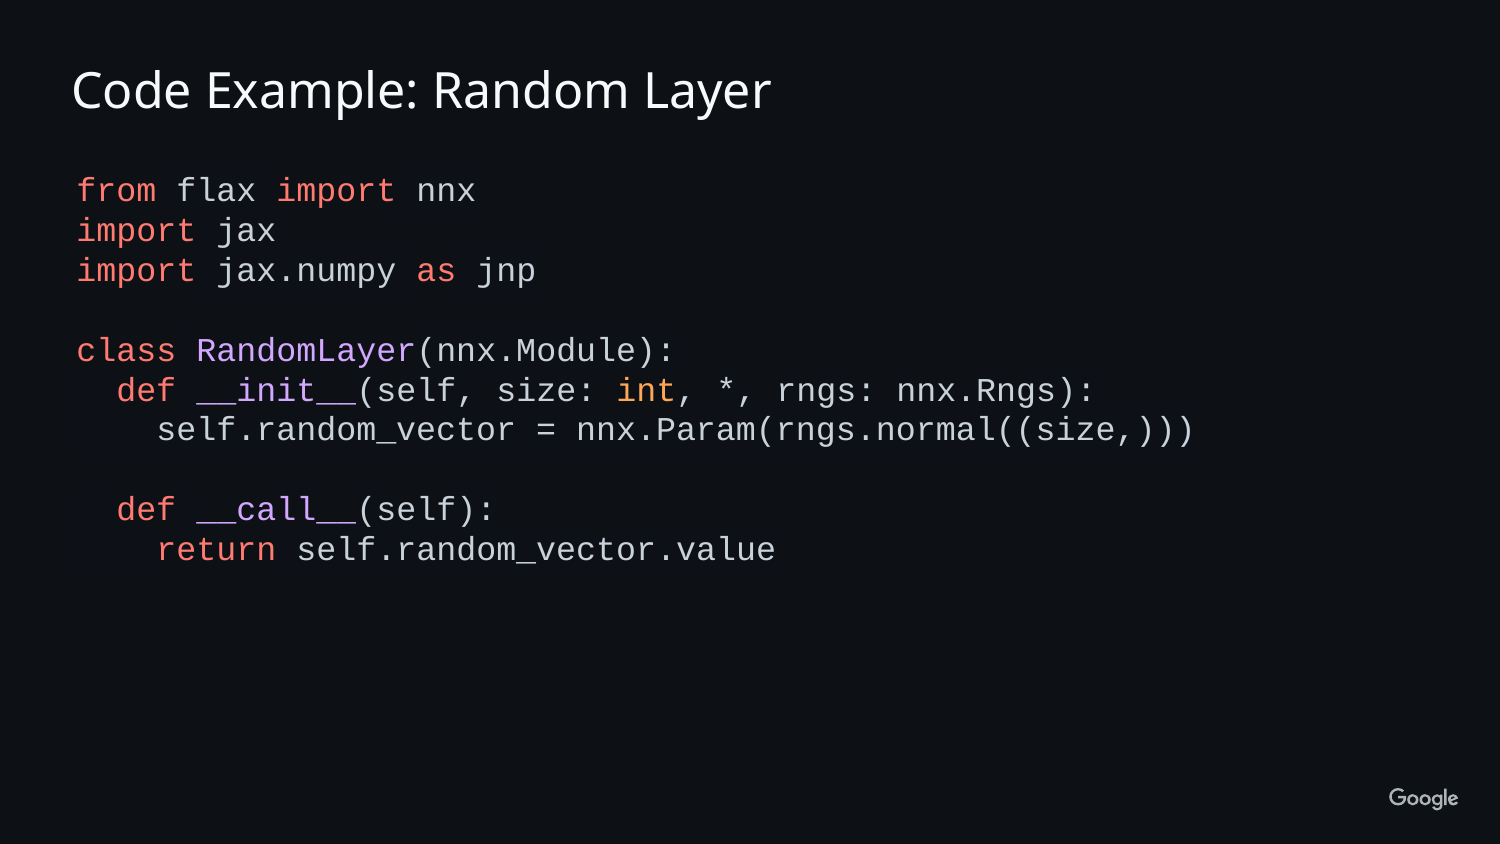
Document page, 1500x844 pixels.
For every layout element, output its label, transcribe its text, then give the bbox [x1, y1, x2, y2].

title Code Example: Random Layer [56, 43, 1313, 215]
text_box from flax import nnx import jax import jax.numpy as jnp class RandomLayer(nnx.Module): def __init__(self, size: int, *, rngs: nnx.Rngs): self.random_vector = nnx.Param(rngs.normal((size,))) def __call__(self): return self.random_vector.value [61, 153, 1432, 781]
